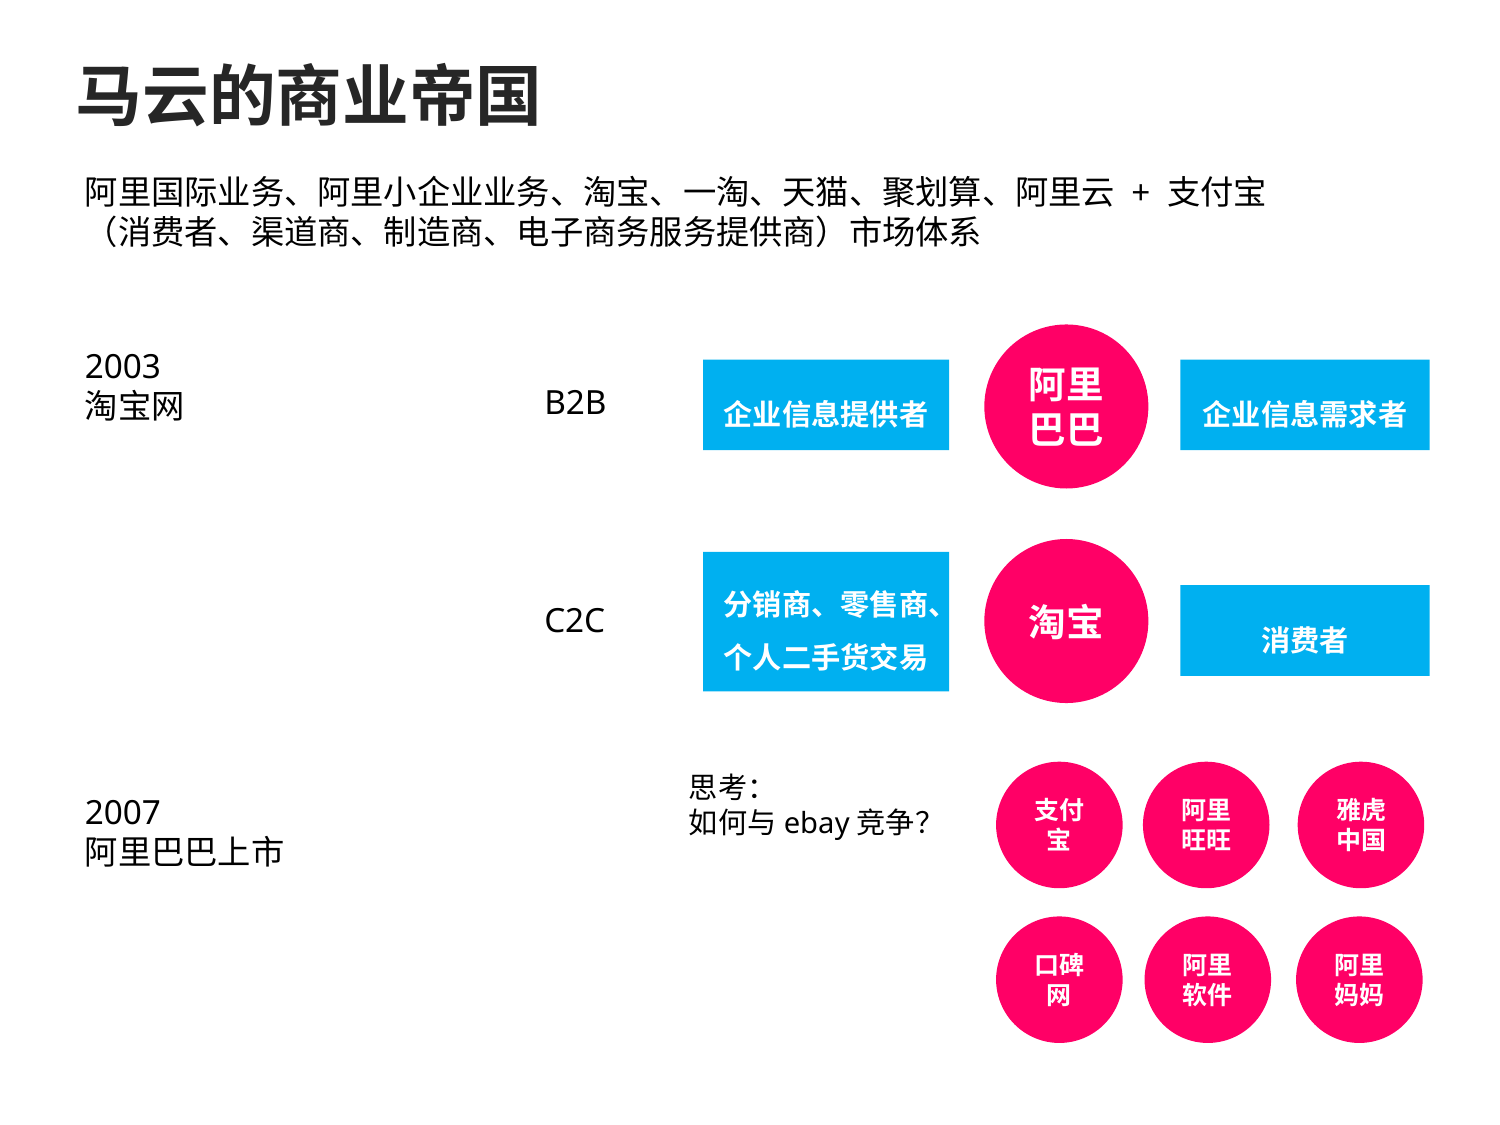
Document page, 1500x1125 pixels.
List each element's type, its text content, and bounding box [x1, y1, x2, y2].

text_box B2B [529, 373, 764, 429]
text_box 阿里国际业务、阿里小企业业务、淘宝、一淘、天猫、聚划算、阿里云 + 支付宝 （消费者、渠道商、制造商、电子商务服务提供商）市场体系 [70, 163, 1301, 259]
text_box 淘宝 [982, 536, 1151, 706]
text_box 阿里巴巴 [982, 322, 1151, 491]
text_box 消费者 [1178, 583, 1432, 678]
text_box 2007 阿里巴巴上市 [70, 783, 305, 879]
text_box 阿里旺旺 [1140, 759, 1272, 891]
text_box 马云的商业帝国 [60, 46, 558, 142]
text_box 雅虎中国 [1295, 759, 1427, 891]
text_box 分销商、零售商、个人二手货交易 [701, 550, 951, 693]
text_box 口碑网 [993, 914, 1125, 1046]
text_box 阿里软件 [1142, 914, 1274, 1046]
text_box 阿里妈妈 [1293, 914, 1425, 1046]
text_box 思考： 如何与ebay竞争？ [674, 761, 960, 847]
text_box C2C [529, 592, 764, 647]
text_box 企业信息提供者 [701, 358, 951, 452]
text_box 企业信息需求者 [1178, 358, 1432, 452]
text_box 支付宝 [993, 759, 1125, 891]
text_box 2003 淘宝网 [70, 337, 305, 433]
